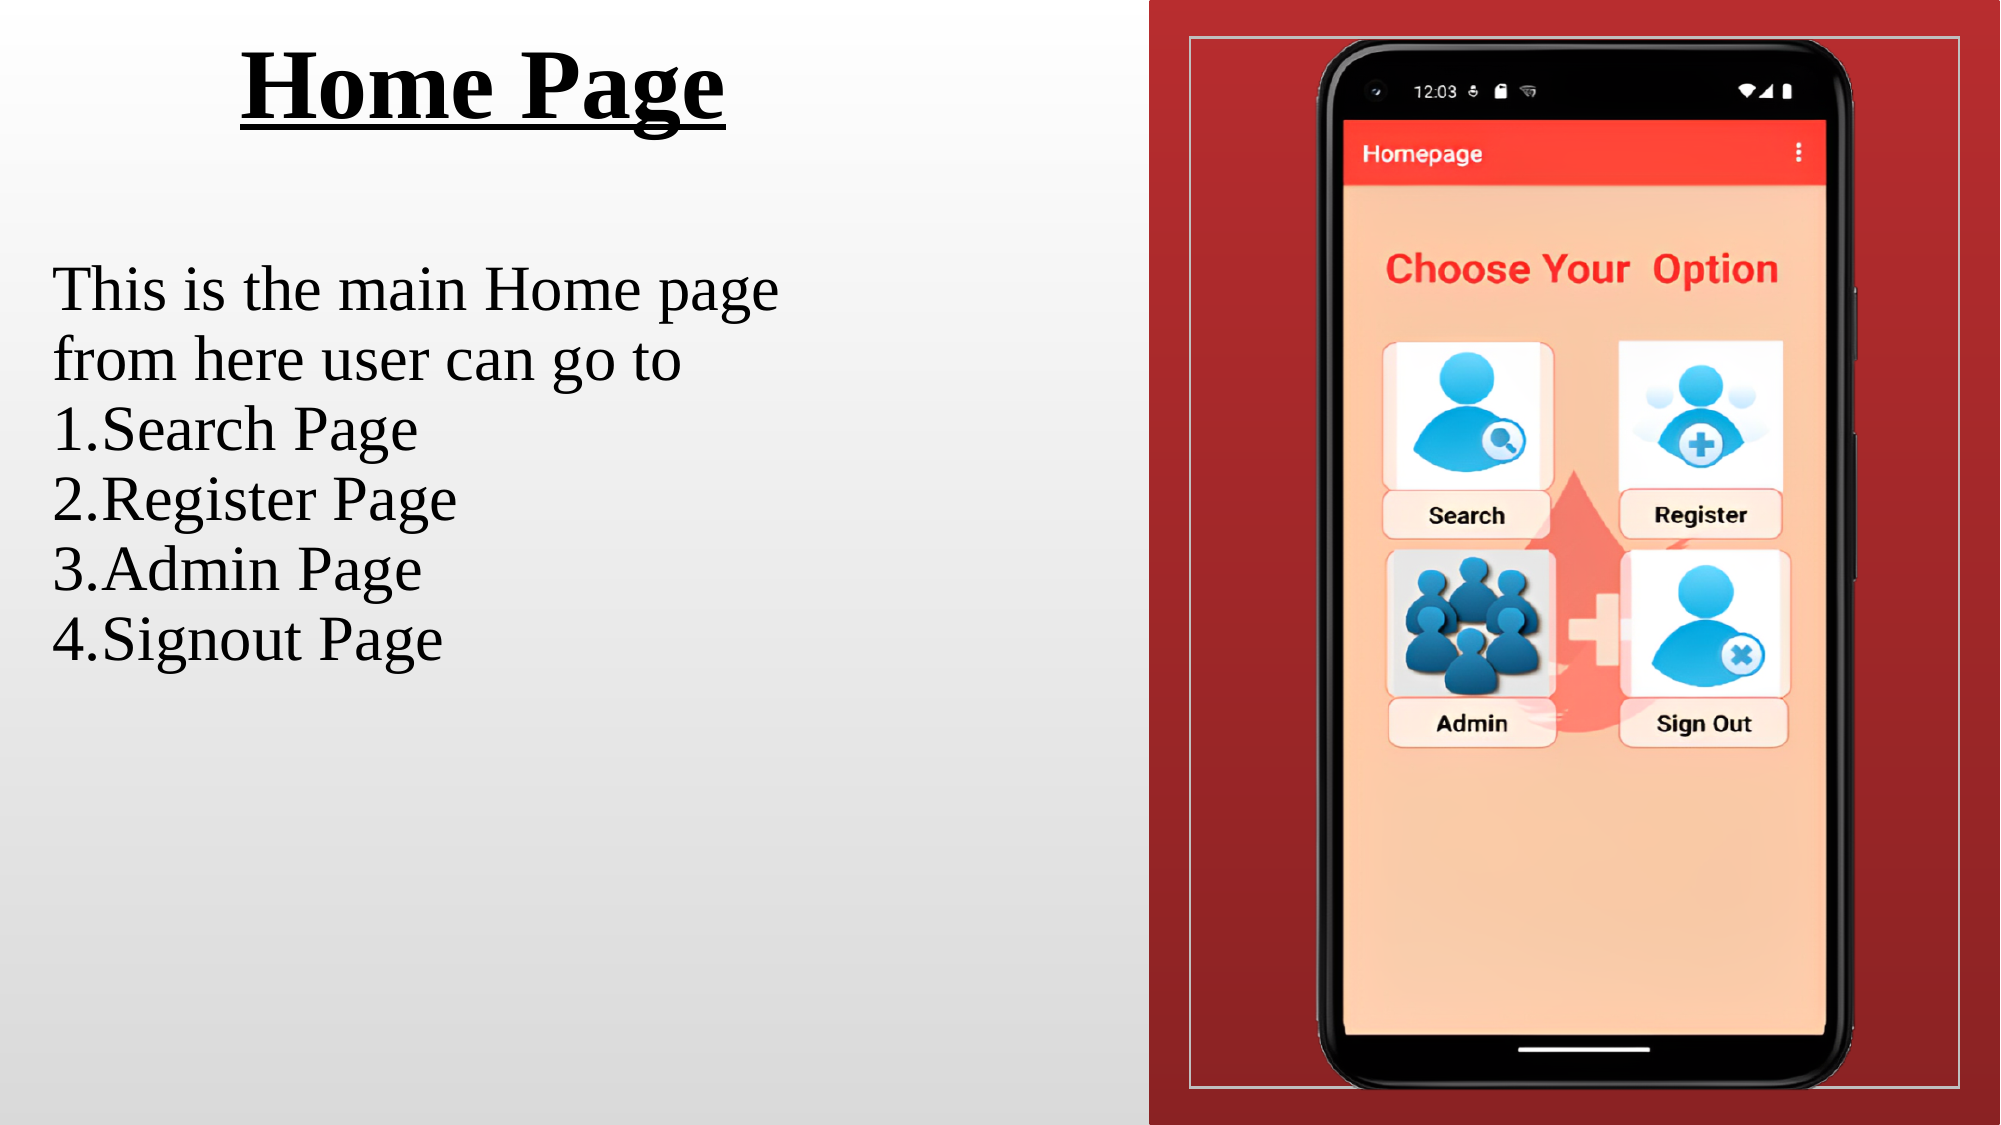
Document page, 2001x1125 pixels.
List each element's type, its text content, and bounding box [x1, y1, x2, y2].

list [1228, 22, 2000, 1125]
list Home Page [225, 24, 871, 246]
title This is the main Home page from here user can go to 1.Search Page 2.Register Page 3.Admin Page 4.Signout Page [37, 246, 975, 760]
